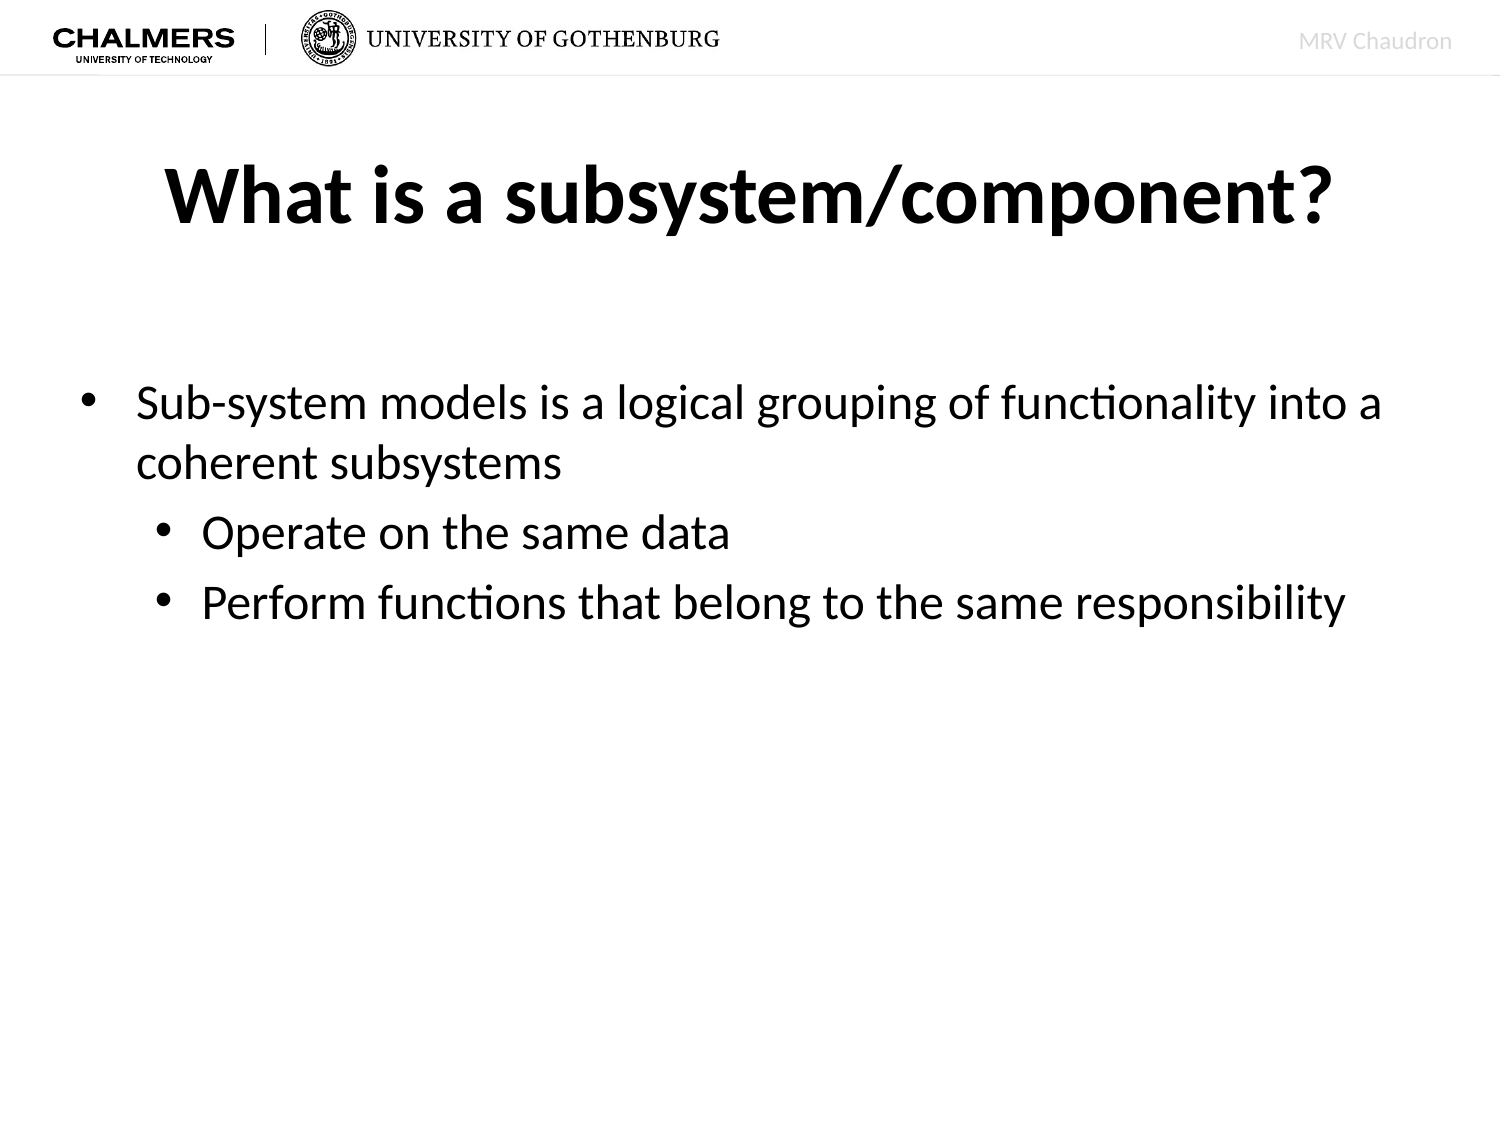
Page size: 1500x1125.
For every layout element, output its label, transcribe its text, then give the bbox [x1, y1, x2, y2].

title What is a subsystem/component? [0, 90, 1500, 291]
picture [301, 10, 720, 67]
list Sub-system models is a logical grouping of functionality into a coherent subsystems Operate on the same data Perform functions that belong to the same responsibility [64, 361, 1447, 1094]
